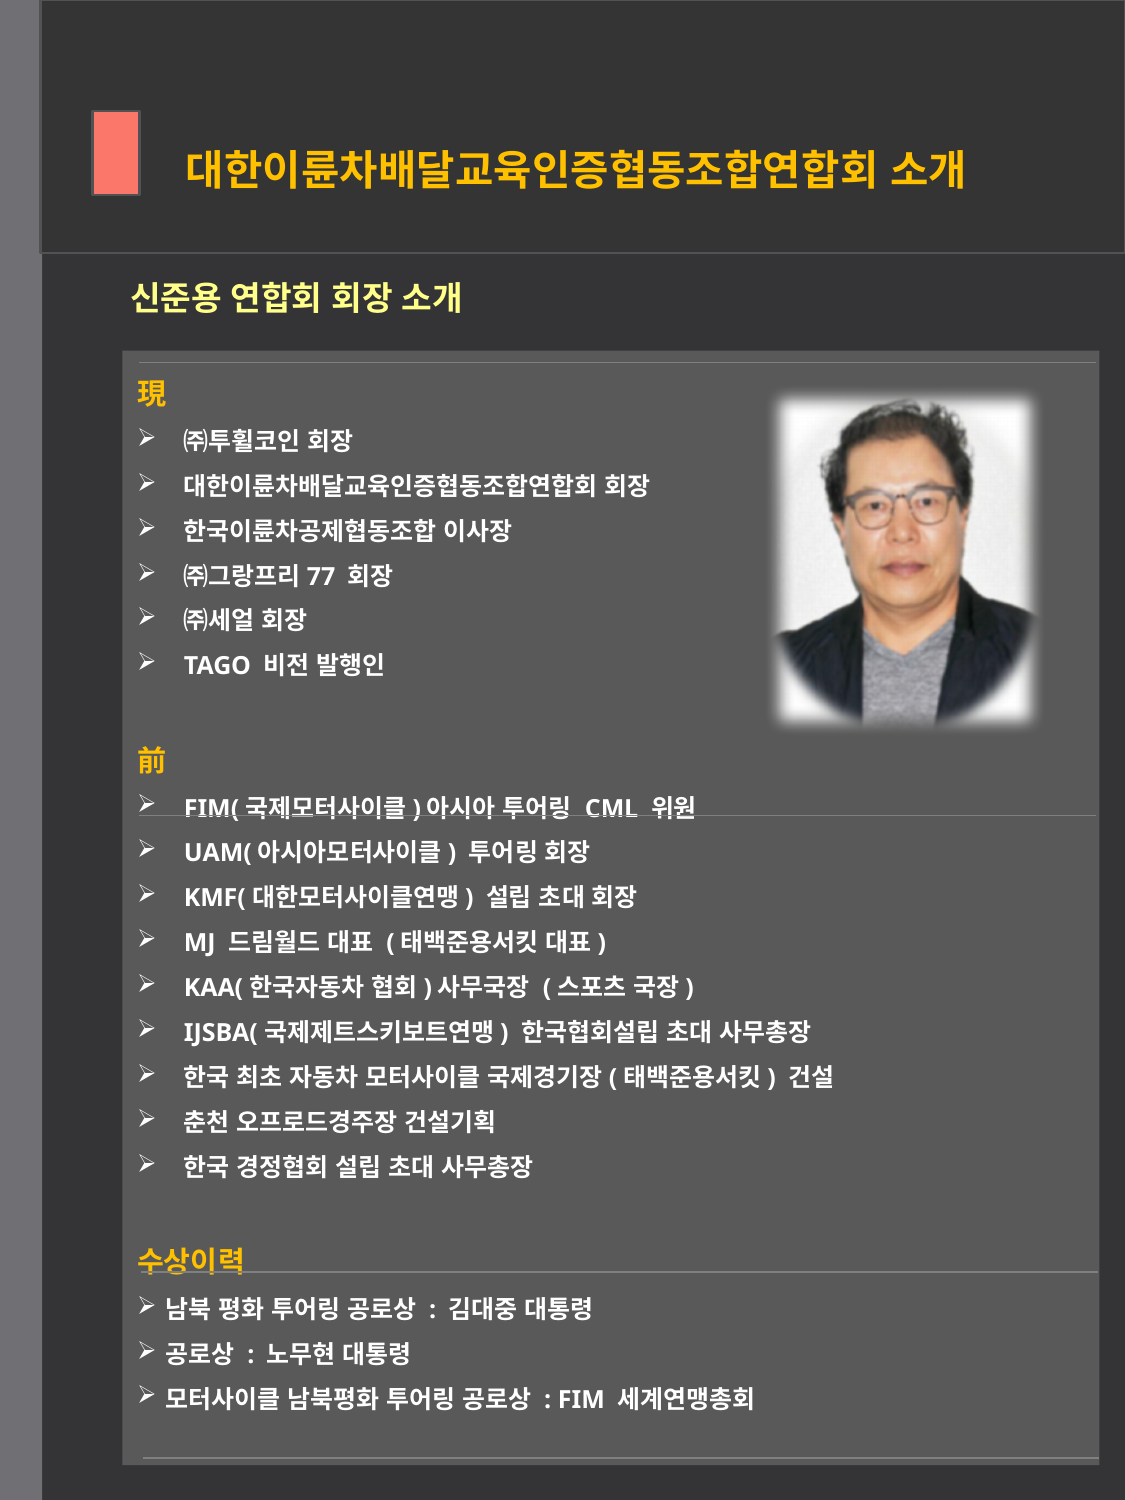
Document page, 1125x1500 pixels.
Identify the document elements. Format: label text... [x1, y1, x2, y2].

picture [763, 383, 1047, 737]
text_box 신준용 연합회 회장 소개 [115, 269, 479, 325]
text_box [39, 0, 1125, 254]
text_box 대한이륜차배달교육인증협동조합연합회 소개 [170, 136, 983, 202]
text_box 現 ㈜투휠코인 회장 대한이륜차배달교육인증협동조합연합회 회장 한국이륜차공제협동조합 이사장 ㈜그랑프리77 회장 ㈜세얼 회장 TAGO 비전 발행인 前 FIM(국제모터사이클)아시아 투어링 CML 위원 UAM(아시아모터사이클) 투어링 회장 KMF(대한모터사이클연맹) 설립 초대 회장 MJ 드림월드 대표 (태백준용서킷 대표) KAA(한국자동차 협회)사무국장 (스포츠 국장) IJSBA(국제제트스키보트연맹) 한국협회설립 초대 사무총장 한국 최초 자동차 모터사이클 국제경기장(태백준용서킷) 건설 춘천 오프로드경주장 건설기획 한국 경정협회 설립 초대 사무총장 수상이력 남북 평화 투어링 공로상 : 김대중 대통령 공로상 : 노무현 대통령 모터사이클 남북평화 투어링 공로상 : FIM 세계연맹총회 [122, 350, 1100, 1466]
text_box [91, 110, 141, 196]
